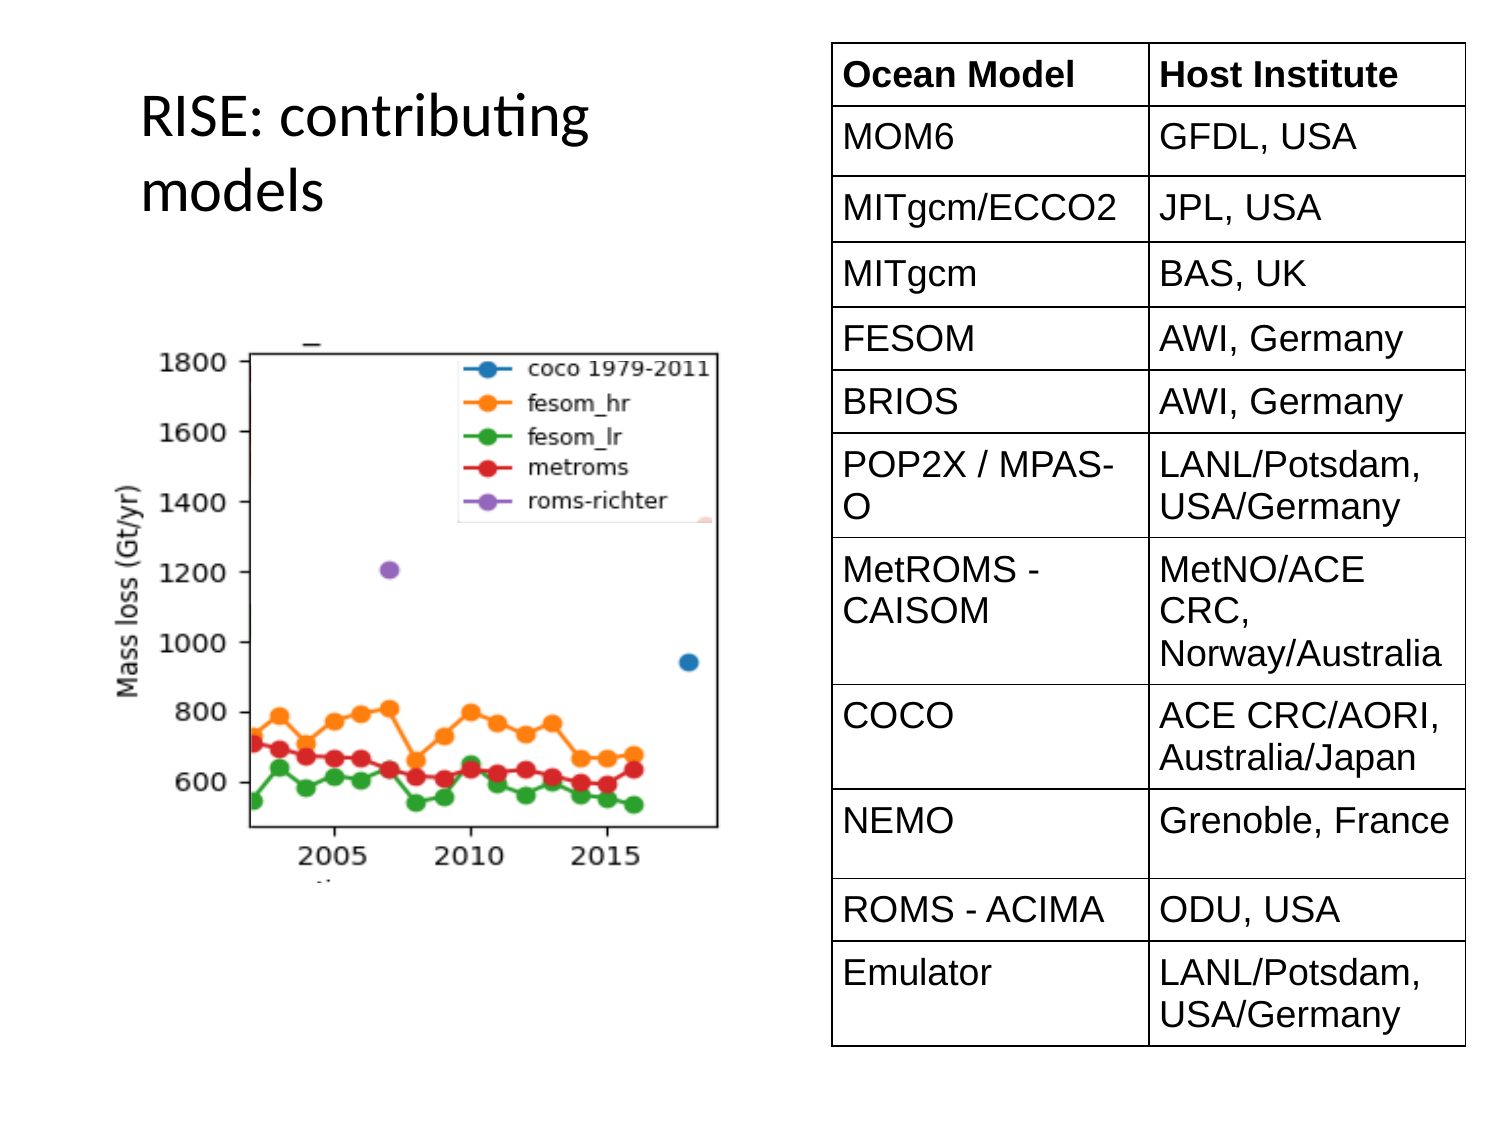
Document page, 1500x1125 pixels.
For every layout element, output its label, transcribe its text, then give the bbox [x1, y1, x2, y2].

table_cell ODU, USA [1150, 879, 1465, 940]
table_cell Grenoble, France [1150, 790, 1465, 878]
table_cell JPL, USA [1150, 177, 1465, 241]
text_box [86, 298, 738, 911]
table_cell MITgcm [833, 243, 1148, 306]
table_cell MetNO/ACE CRC, Norway/Australia [1150, 538, 1465, 684]
table_cell GFDL, USA [1150, 107, 1465, 175]
table_cell COCO [833, 685, 1148, 788]
text_box RISE: contributing models [125, 66, 723, 297]
table_header Host Institute [1150, 44, 1465, 105]
table_cell FESOM [833, 308, 1148, 369]
table_cell MetROMS - CAISOM [833, 538, 1148, 684]
table_header Ocean Model [833, 44, 1148, 105]
table_cell BAS, UK [1150, 243, 1465, 306]
table_cell NEMO [833, 790, 1148, 878]
table_cell MOM6 [833, 107, 1148, 175]
table_cell Emulator [833, 942, 1148, 1045]
table_cell AWI, Germany [1150, 371, 1465, 432]
table_cell ACE CRC/AORI, Australia/Japan [1150, 685, 1465, 788]
table_cell LANL/Potsdam, USA/Germany [1150, 942, 1465, 1045]
table_cell MITgcm/ECCO2 [833, 177, 1148, 241]
table_cell LANL/Potsdam, USA/Germany [1150, 434, 1465, 537]
table_cell ROMS - ACIMA [833, 879, 1148, 940]
table_cell BRIOS [833, 371, 1148, 432]
table_cell AWI, Germany [1150, 308, 1465, 369]
table_cell POP2X / MPAS-O [833, 434, 1148, 537]
